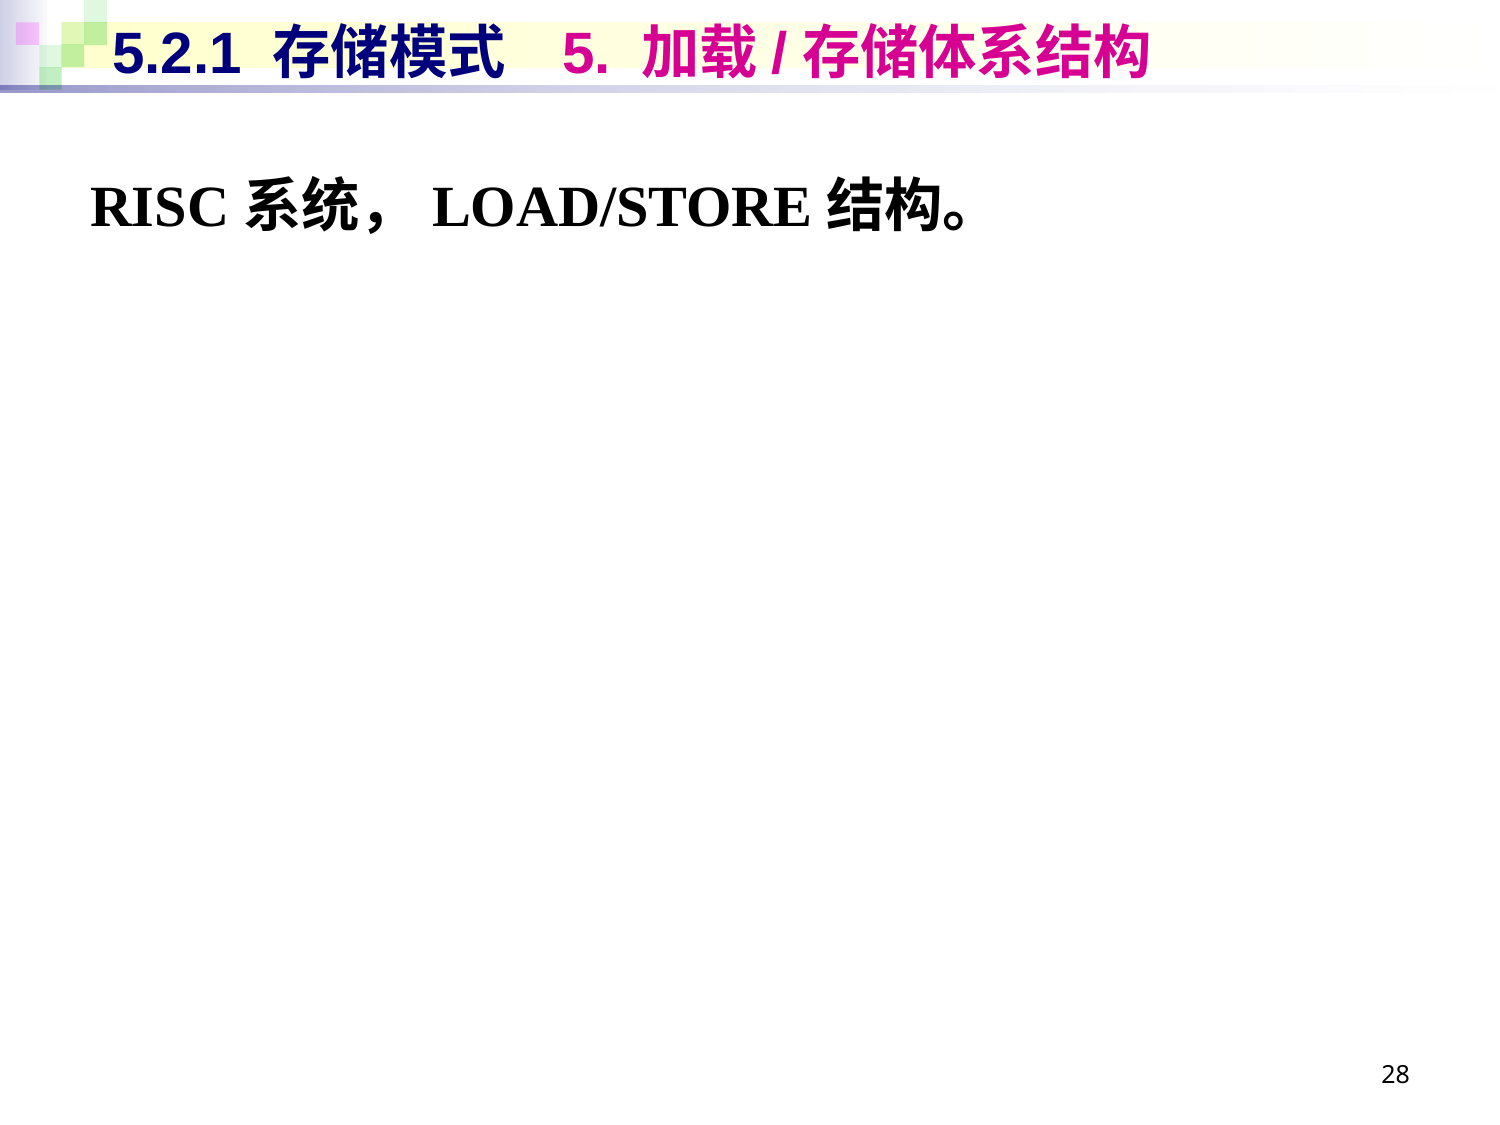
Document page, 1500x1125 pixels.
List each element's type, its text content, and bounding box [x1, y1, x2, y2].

list RISC系统，LOAD/STORE结构。 [74, 160, 1483, 528]
title 5.2.1 存储模式 5. 加载/存储体系结构 [97, 7, 1483, 94]
slide_number 28 [1074, 1024, 1426, 1101]
